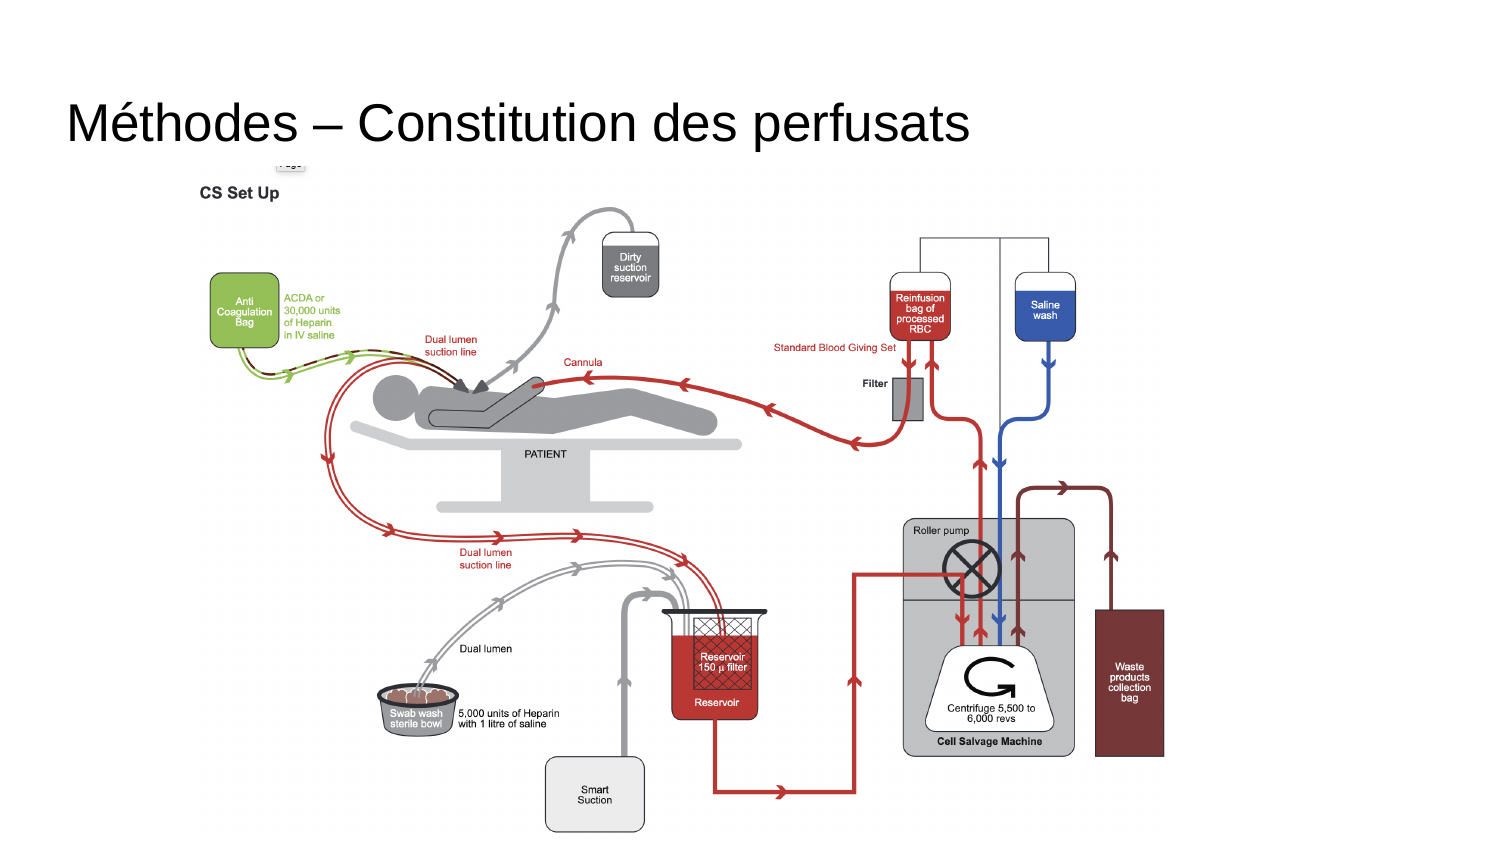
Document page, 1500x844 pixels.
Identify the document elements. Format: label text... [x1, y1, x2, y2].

title Méthodes – Constitution des perfusats [51, 72, 1449, 167]
picture [195, 166, 1165, 837]
